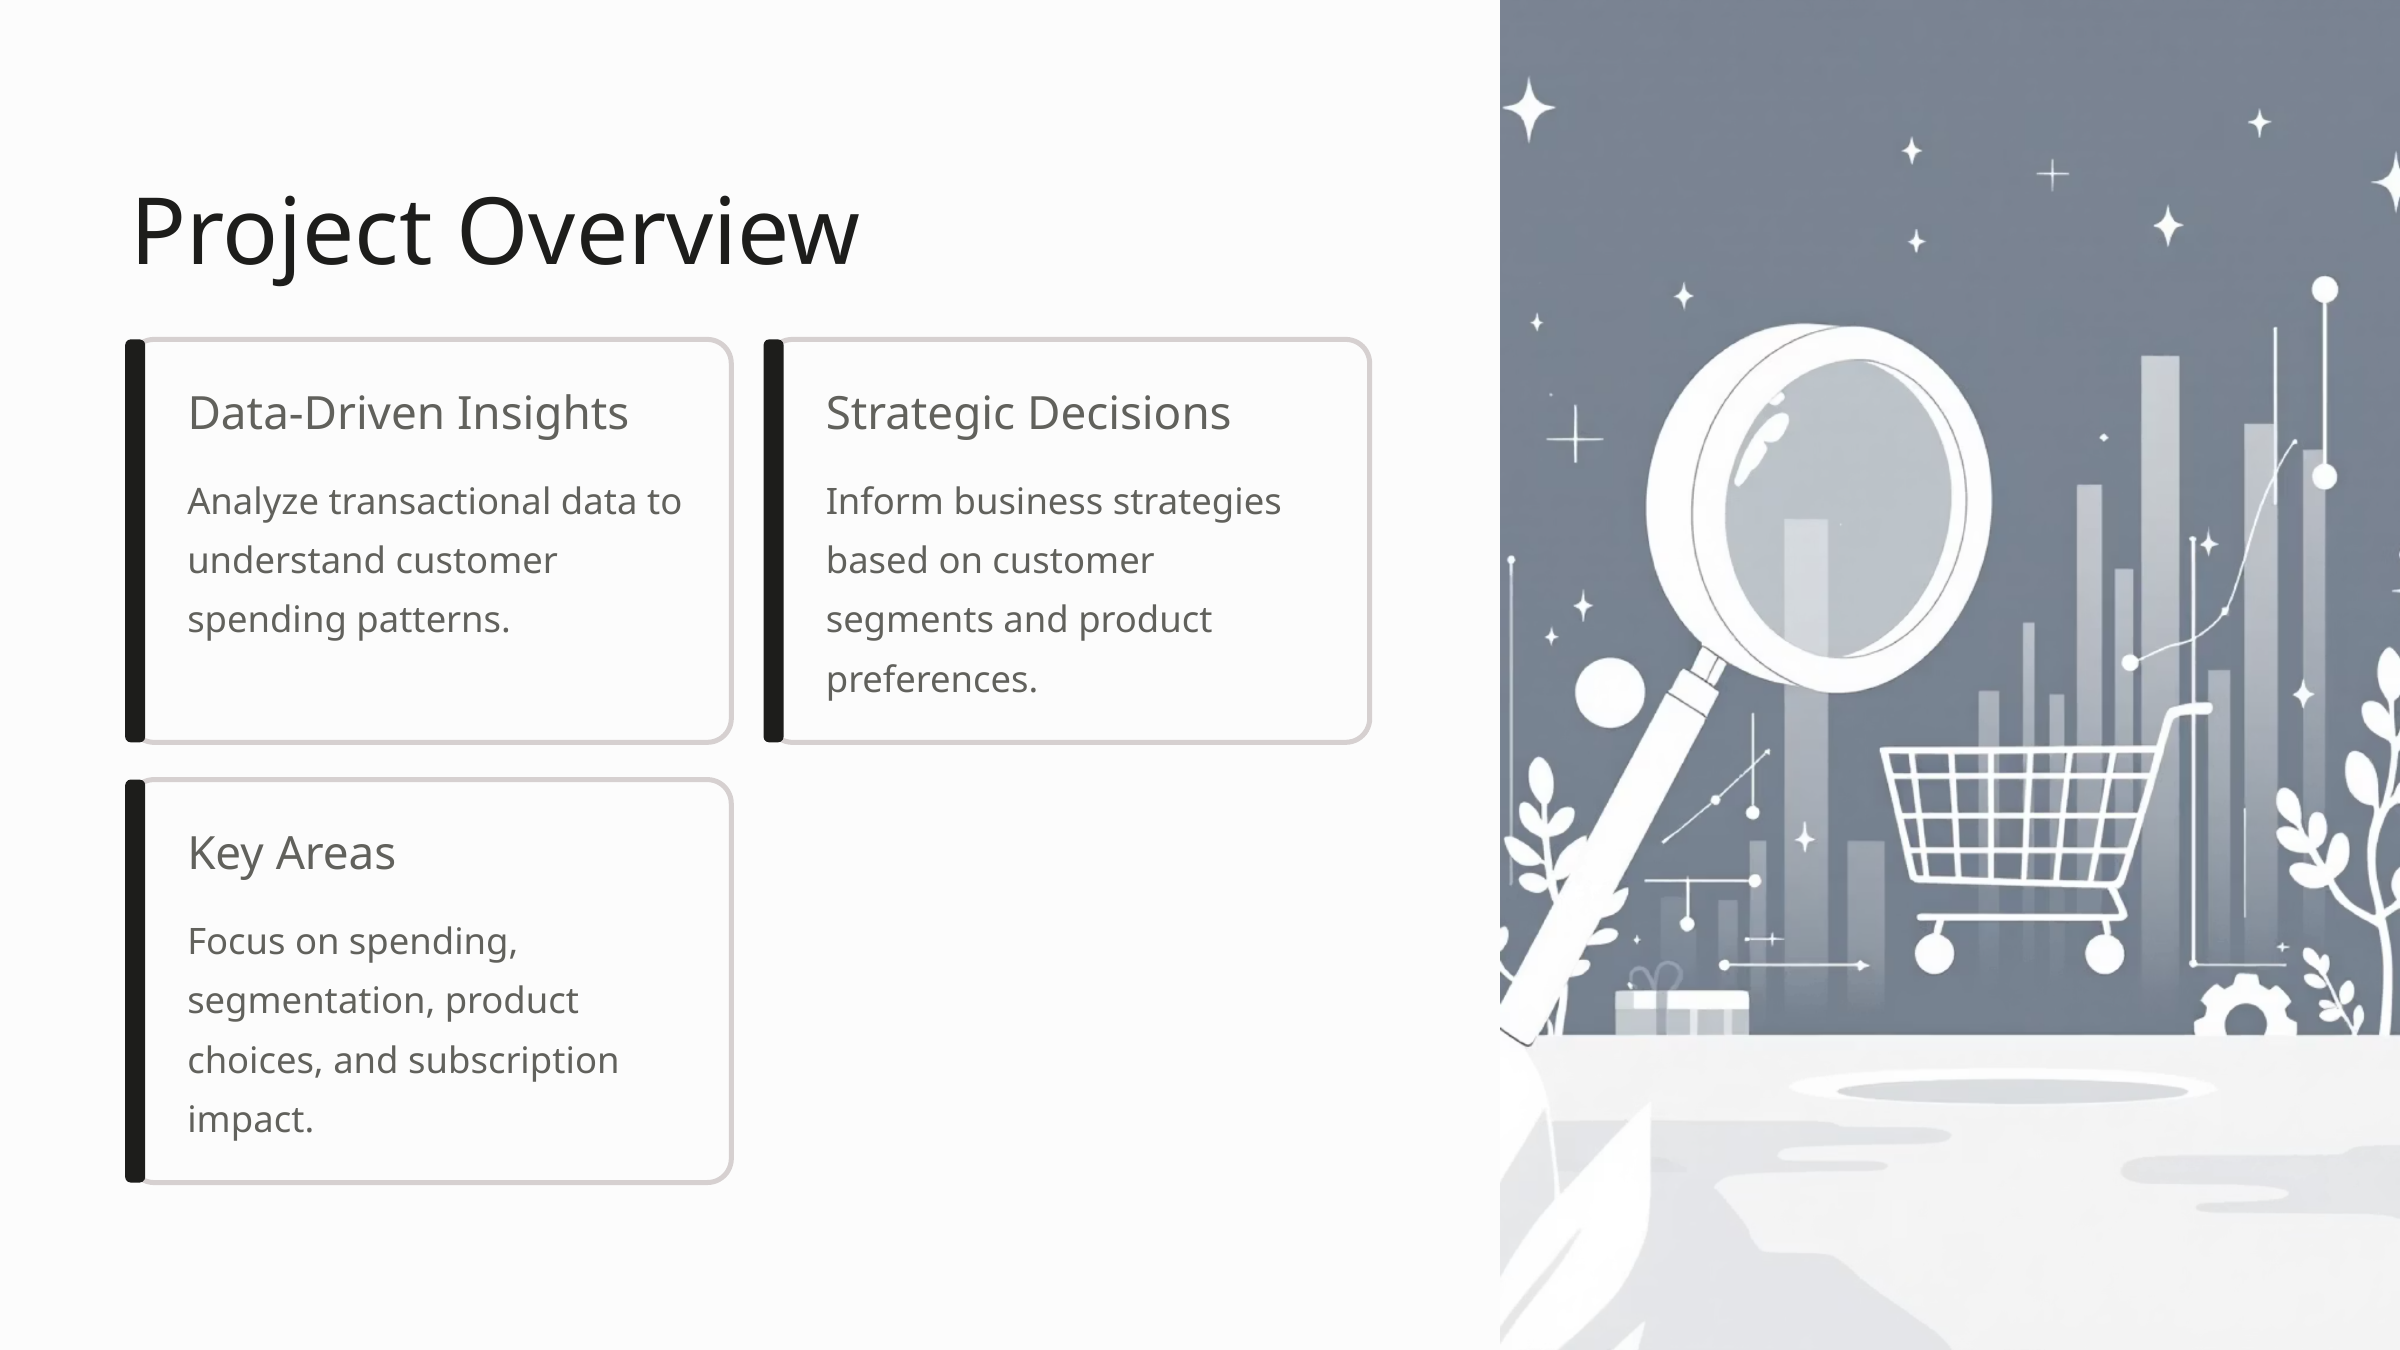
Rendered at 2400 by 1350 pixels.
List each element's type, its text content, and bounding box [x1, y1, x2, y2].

text_box [125, 339, 146, 743]
text_box Data-Driven Insights [187, 381, 681, 440]
text_box Focus on spending, segmentation, product choices, and subscription impact. [187, 902, 690, 1141]
text_box Analyze transactional data to understand customer spending patterns. [187, 462, 690, 641]
text_box Key Areas [187, 821, 653, 880]
text_box [125, 779, 146, 1183]
text_box Inform business strategies based on customer segments and product preferences. [825, 462, 1328, 701]
text_box [763, 339, 784, 743]
text_box [145, 339, 732, 743]
text_box Project Overview [130, 167, 1061, 284]
text_box Strategic Decisions [825, 381, 1291, 440]
text_box [783, 339, 1370, 743]
text_box [145, 779, 732, 1183]
picture [1499, 0, 2400, 1350]
